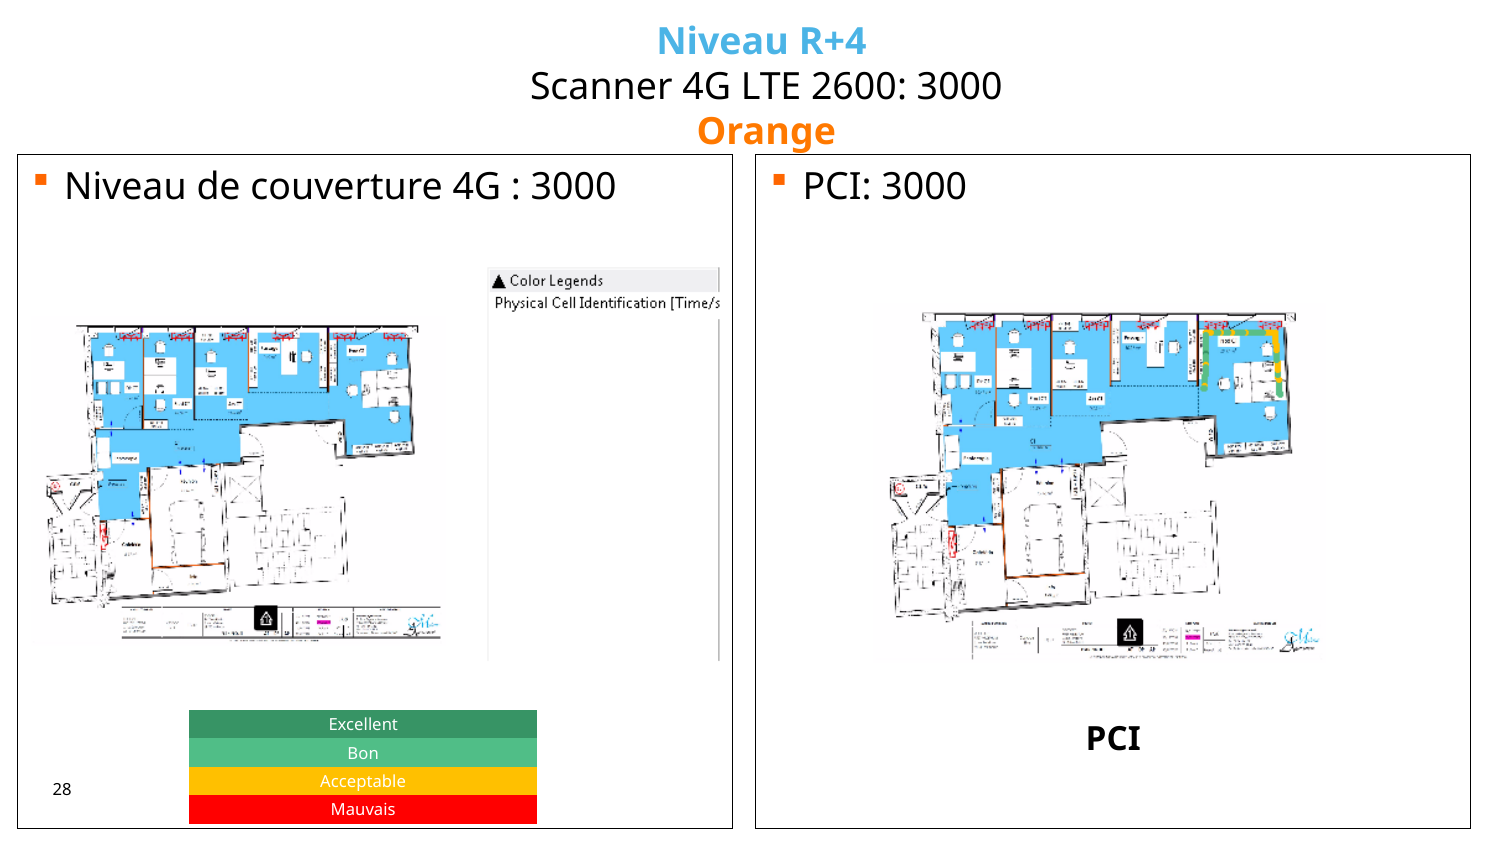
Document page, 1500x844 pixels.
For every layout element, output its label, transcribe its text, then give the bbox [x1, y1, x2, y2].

table_cell Acceptable [189, 767, 537, 795]
table_header Excellent [189, 710, 537, 738]
table_cell Mauvais [189, 795, 537, 824]
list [761, 259, 1466, 668]
text_box Niveau de couverture 4G : 3000 [17, 154, 733, 829]
table_cell Bon [189, 738, 537, 767]
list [22, 260, 727, 667]
text_box PCI: 3000 PCI [755, 154, 1471, 829]
text_box Niveau R+4 Scanner 4G LTE 2600: 3000 Orange [187, 9, 1346, 125]
